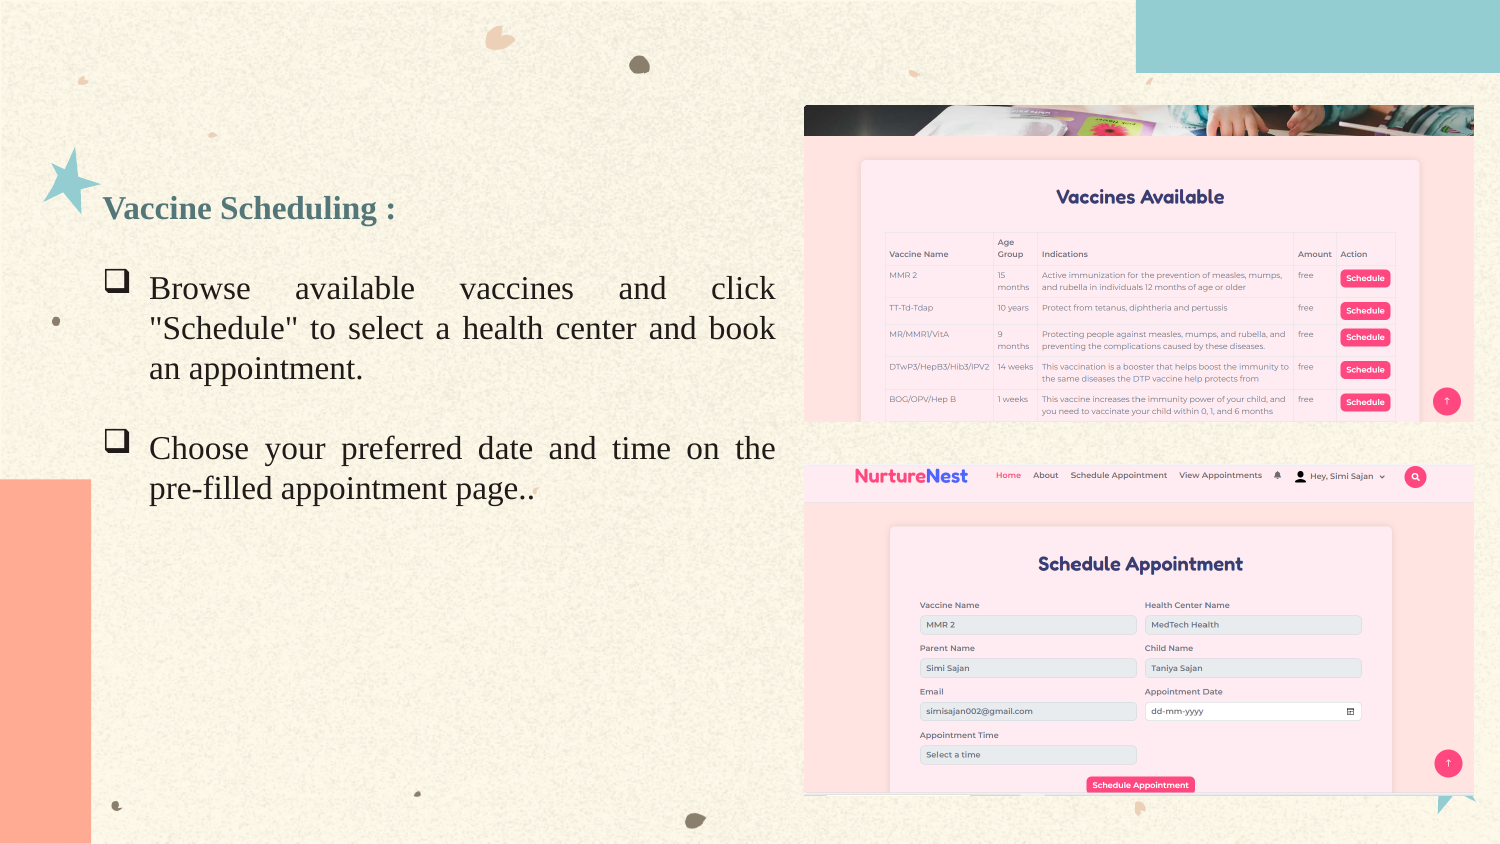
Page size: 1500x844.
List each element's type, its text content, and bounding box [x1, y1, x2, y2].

subtitle Vaccine Scheduling : Browse available vaccines and click "Schedule" to select a health center and book an appointment. Choose your preferred date and time on the pre-filled appointment page.. [87, 171, 792, 673]
picture [1, 0, 1499, 844]
